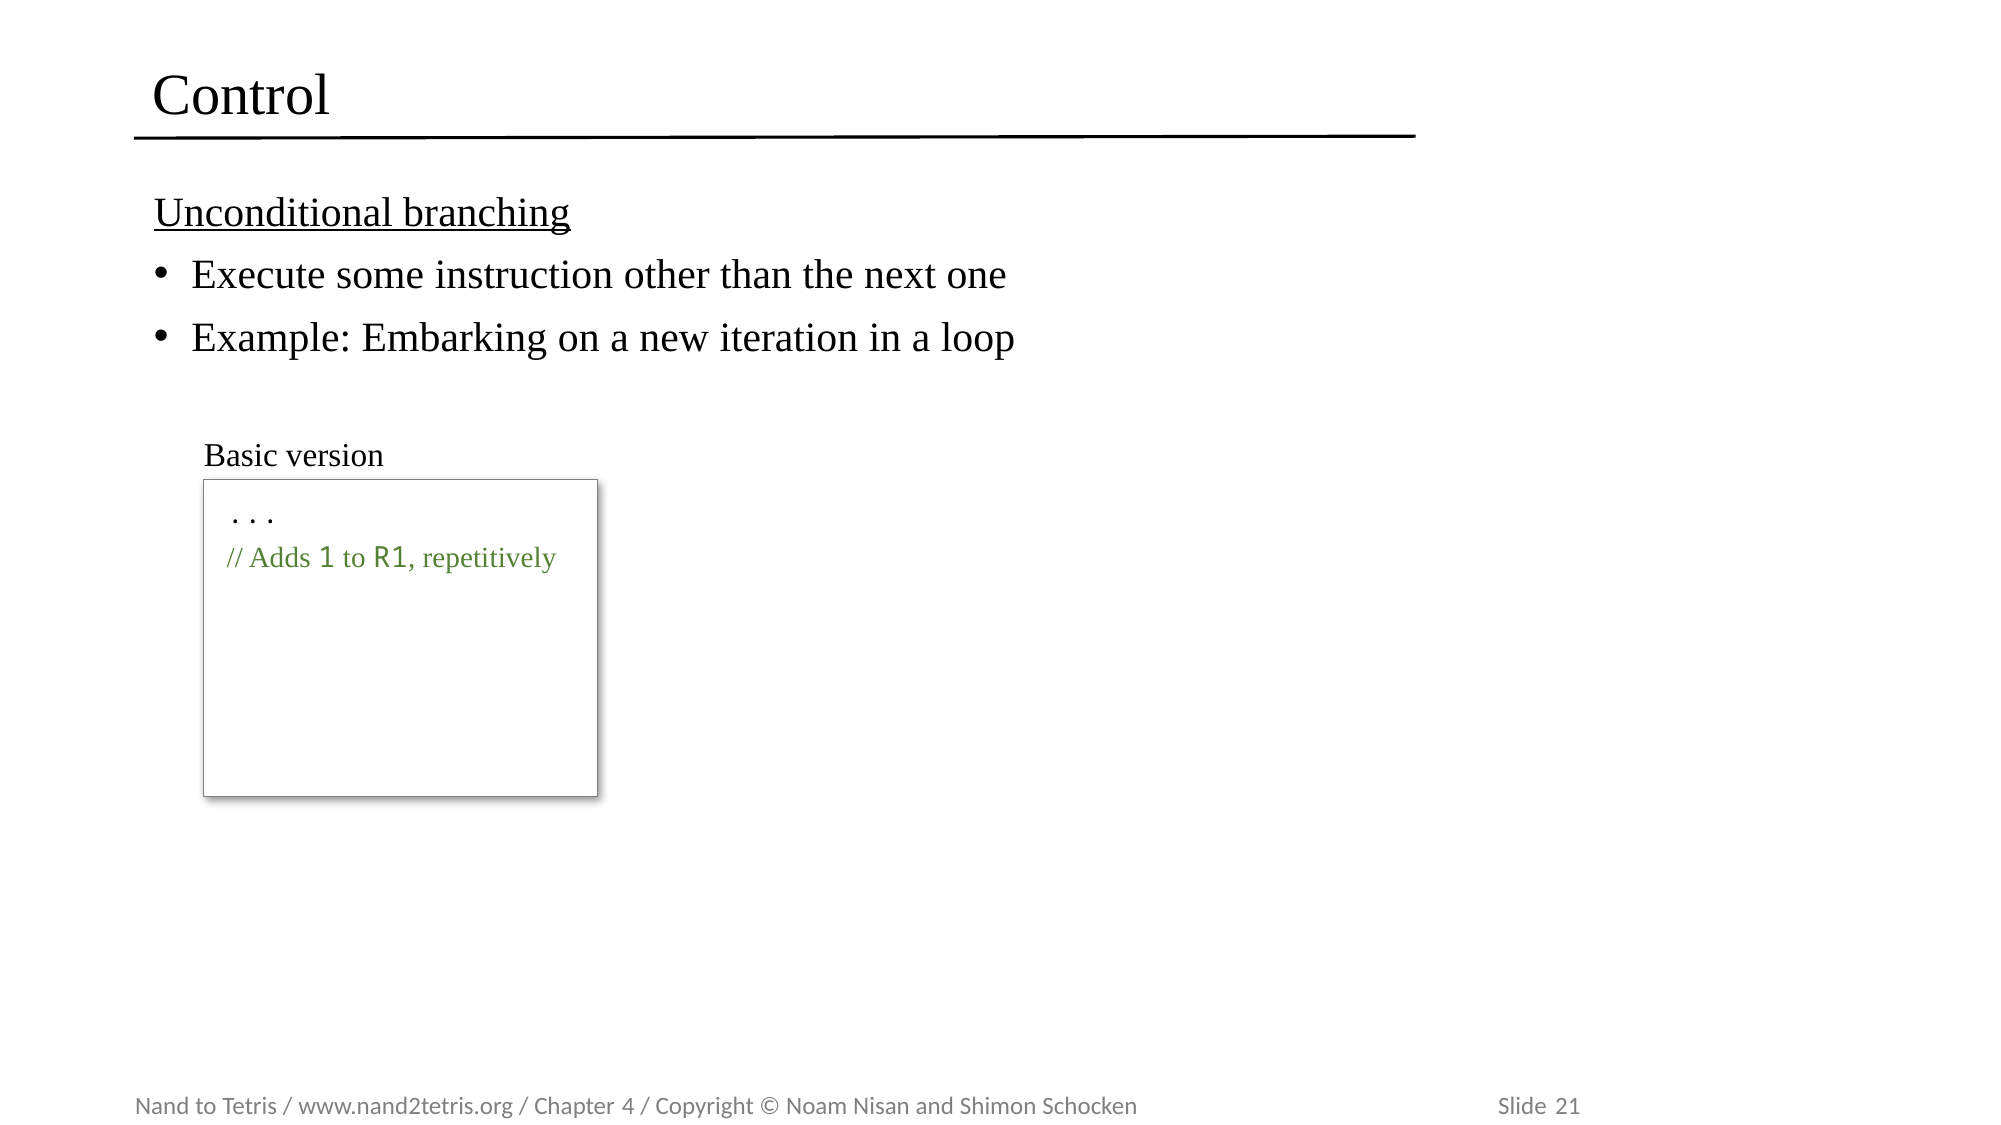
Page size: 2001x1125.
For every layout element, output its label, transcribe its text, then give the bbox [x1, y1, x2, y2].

title Control [137, 48, 1417, 144]
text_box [188, 425, 732, 797]
list Unconditional branching Execute some instruction other than the next one Example: Embarking on a new iteration in a loop [138, 177, 1415, 472]
